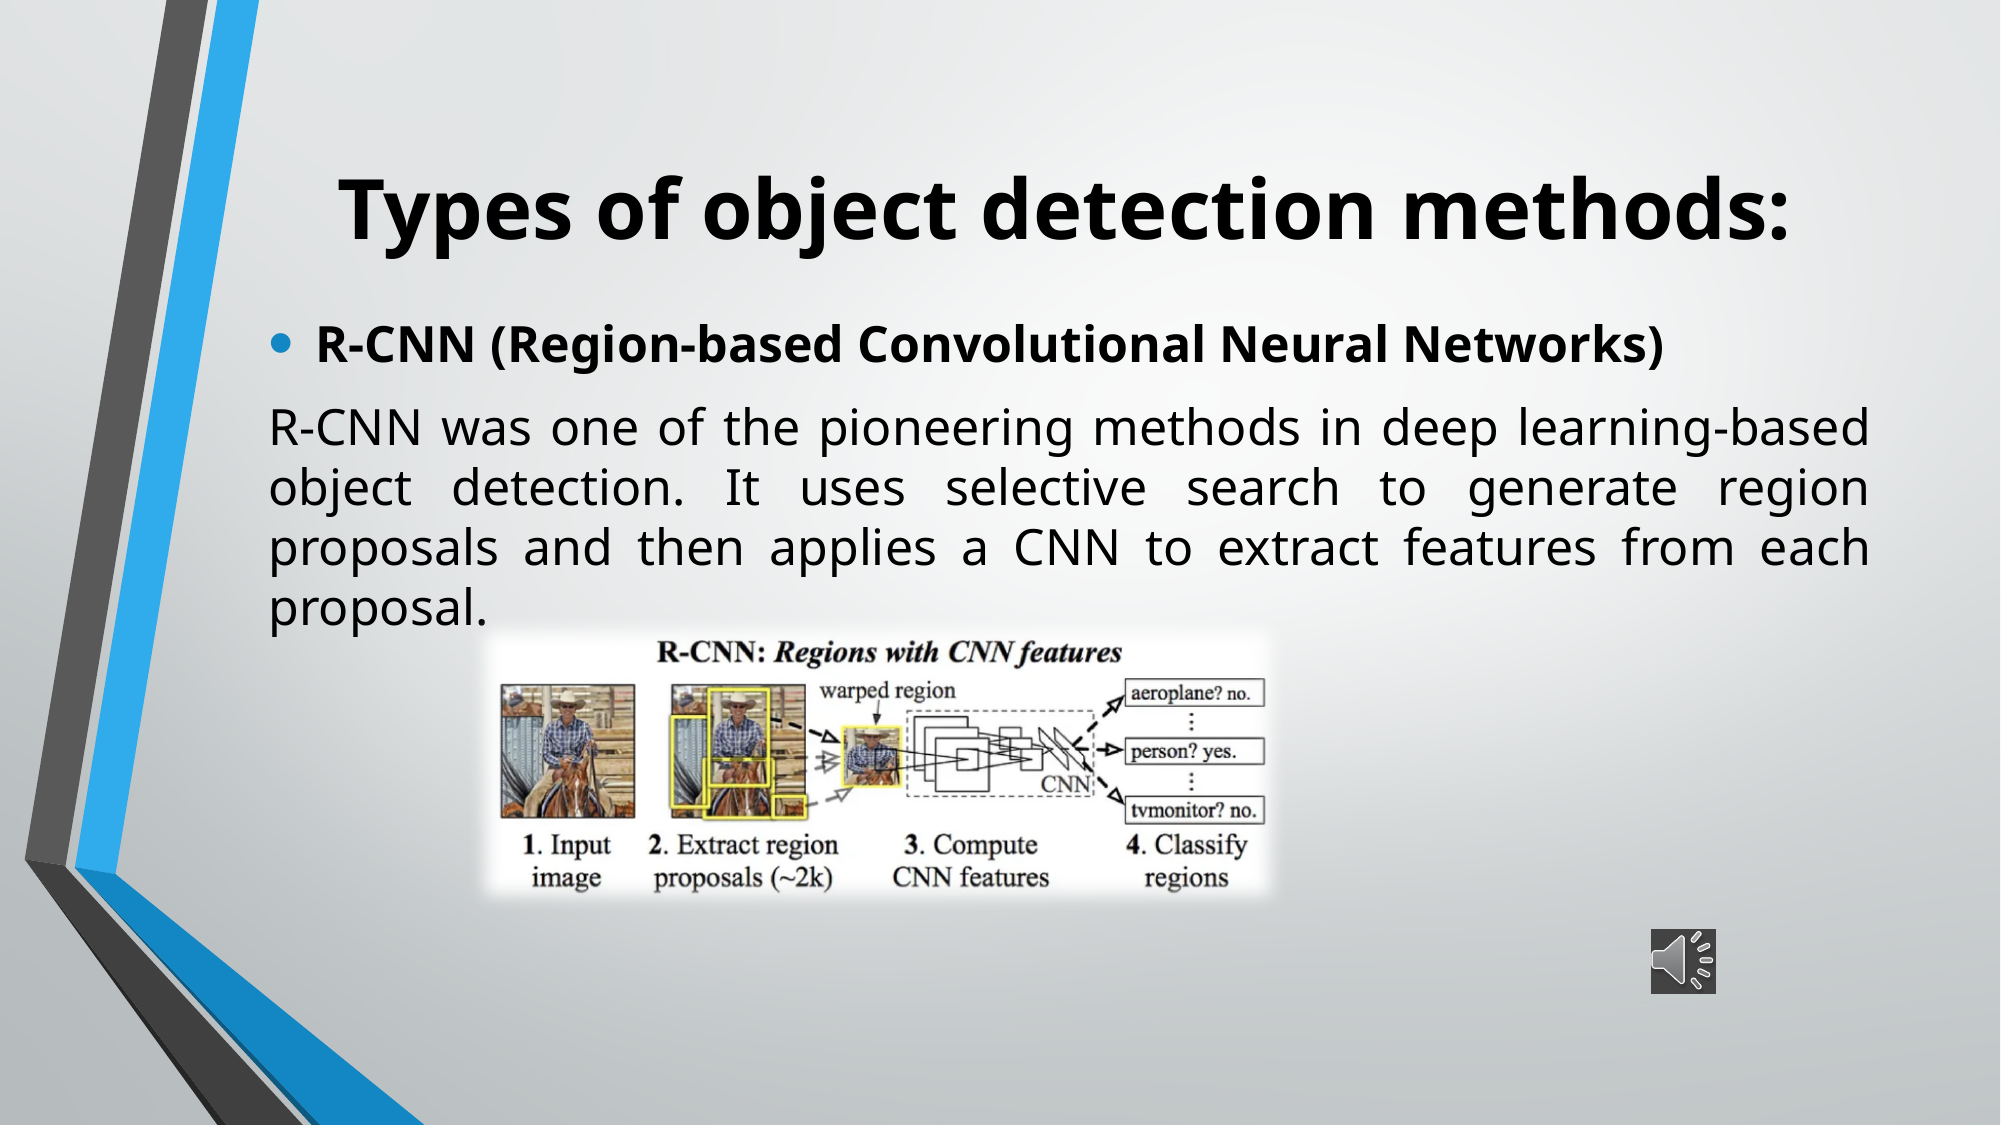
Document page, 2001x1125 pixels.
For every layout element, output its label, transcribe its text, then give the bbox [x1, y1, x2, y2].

title Types of object detection methods: [243, 112, 1887, 400]
picture [1650, 928, 1718, 996]
list R-CNN (Region-based Convolutional Neural Networks) R-CNN was one of the pioneering methods in deep learning-based object detection. It uses selective search to generate region proposals and then applies a CNN to extract features from each proposal. [253, 163, 1887, 950]
picture [467, 612, 1288, 912]
